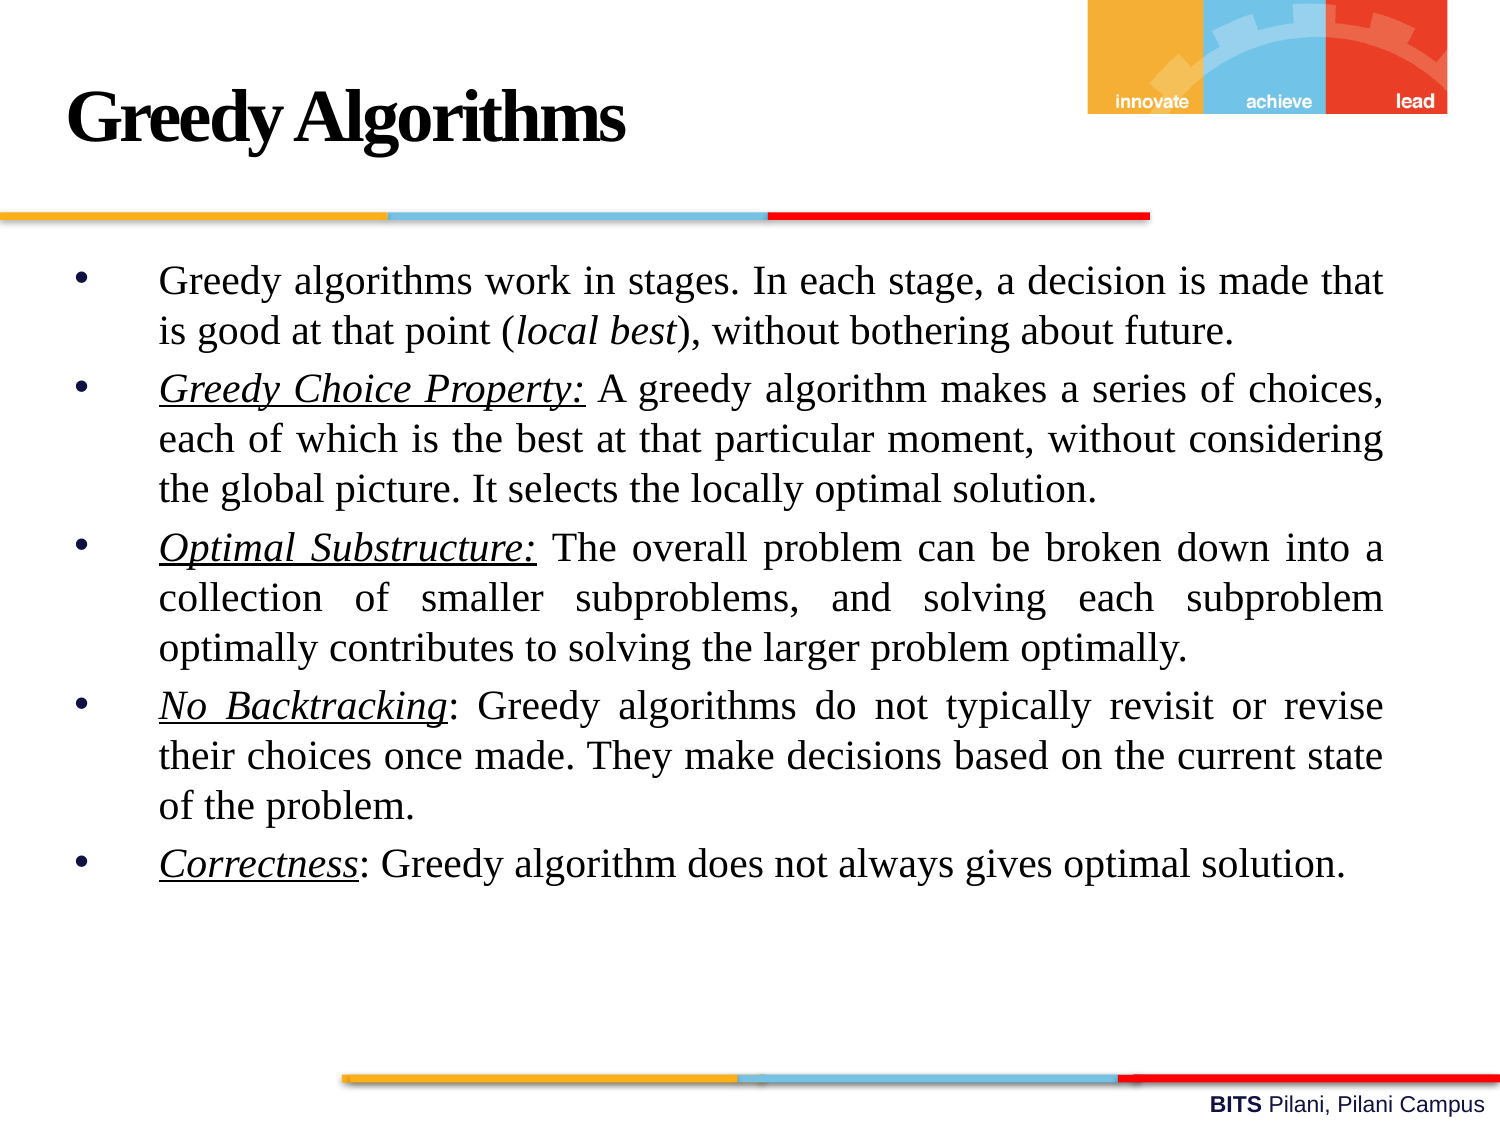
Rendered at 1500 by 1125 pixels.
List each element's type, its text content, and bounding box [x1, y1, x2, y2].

list Greedy Algorithms [50, 24, 1088, 213]
list Greedy algorithms work in stages. In each stage, a decision is made that is good at that point (local best), without bothering about future. Greedy Choice Property: A greedy algorithm makes a series of choices, each of which is the best at that particular moment, without considering the global picture. It selects the locally optimal solution. Optimal Substructure: The overall problem can be broken down into a collection of smaller subproblems, and solving each subproblem optimally contributes to solving the larger problem optimally. No Backtracking: Greedy algorithms do not typically revisit or revise their choices once made. They make decisions based on the current state of the problem. Correctness: Greedy algorithm does not always gives optimal solution. [50, 245, 1400, 988]
picture [1087, 0, 1448, 114]
